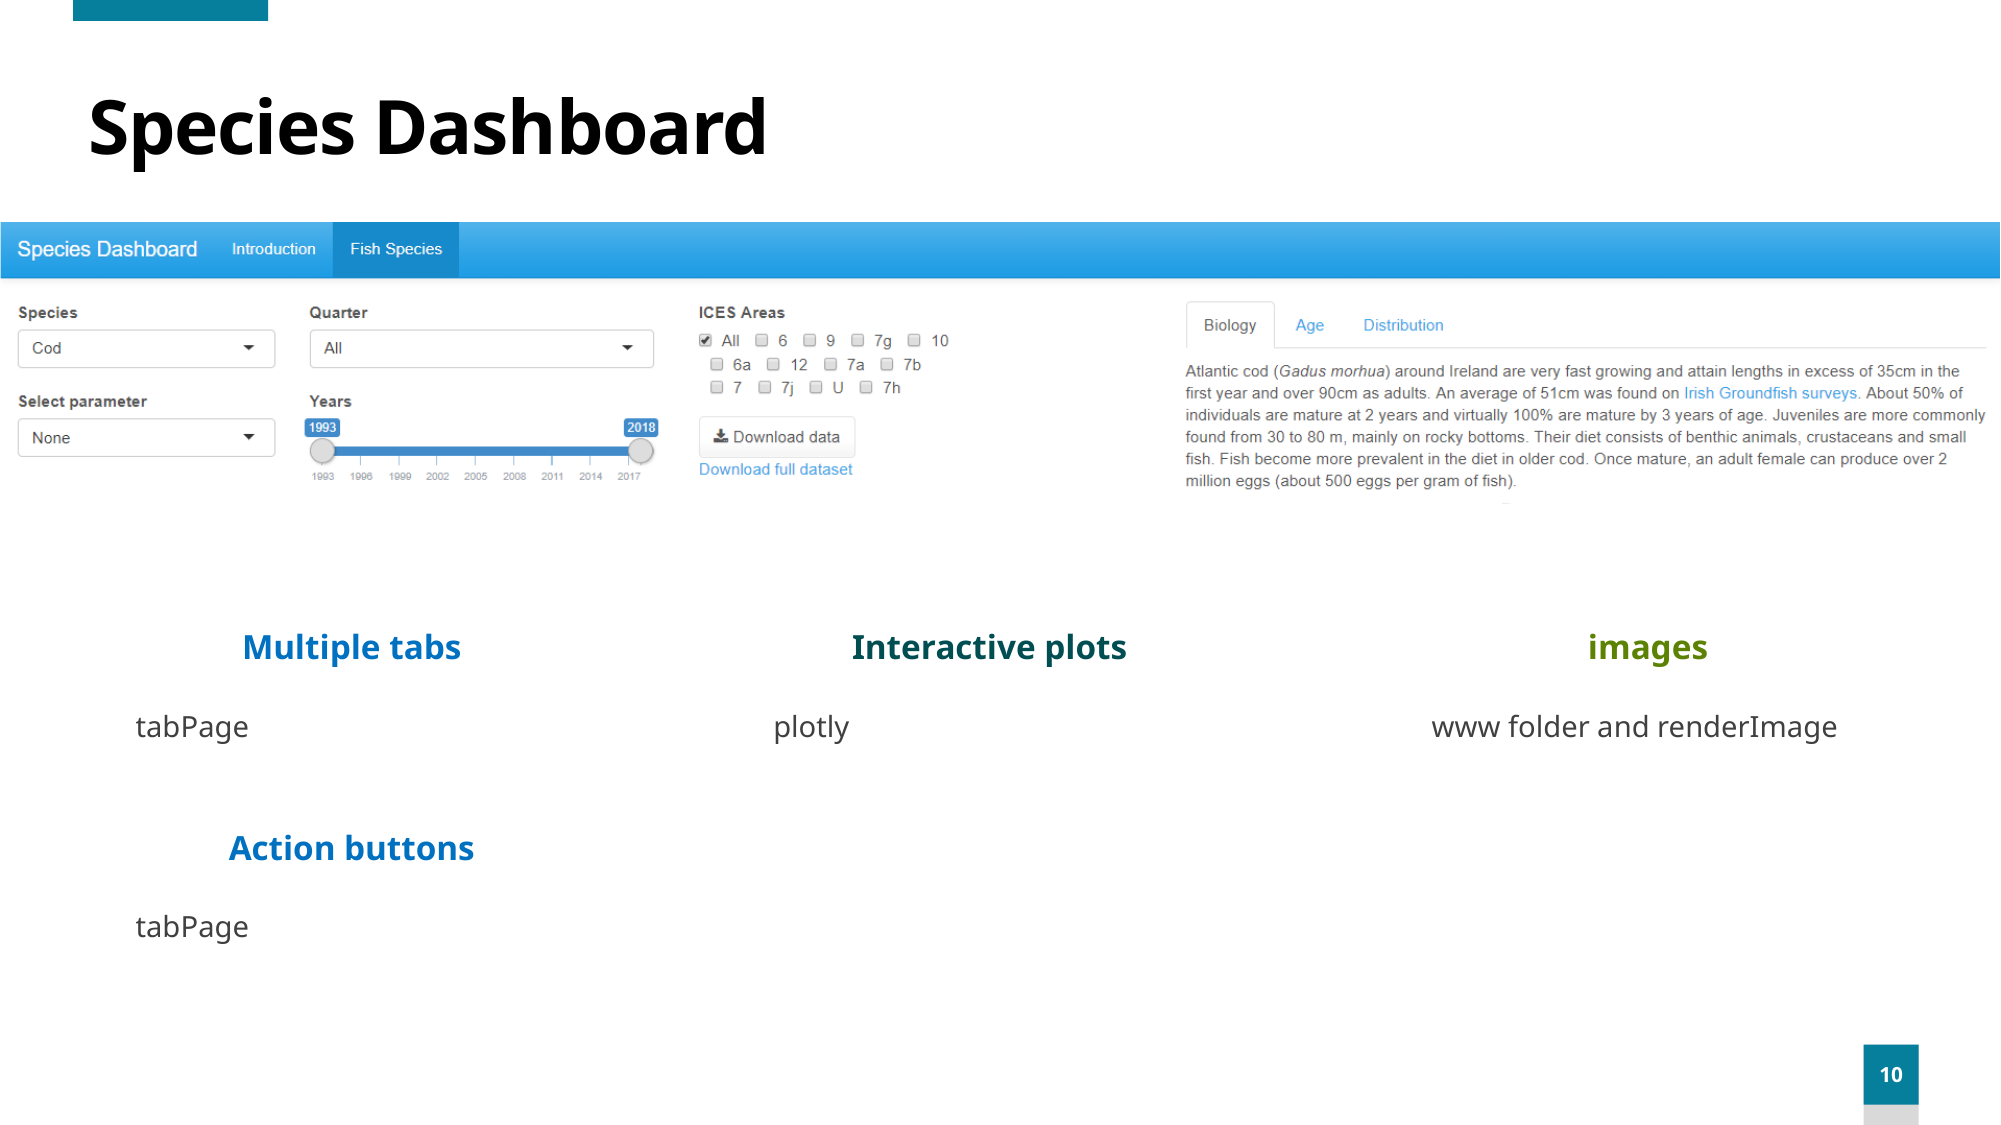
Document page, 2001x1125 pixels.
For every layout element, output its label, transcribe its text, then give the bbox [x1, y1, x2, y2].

list images [1416, 623, 1880, 679]
title Species Dashboard [73, 82, 1907, 179]
text_box tabPage [120, 905, 584, 983]
list plotly [758, 704, 1222, 950]
picture [0, 222, 2000, 504]
text_box Action buttons [120, 824, 584, 880]
list Multiple tabs [120, 623, 584, 679]
list Interactive plots [758, 623, 1222, 679]
list tabPage [120, 704, 584, 782]
list www folder and renderImage [1416, 704, 1880, 950]
